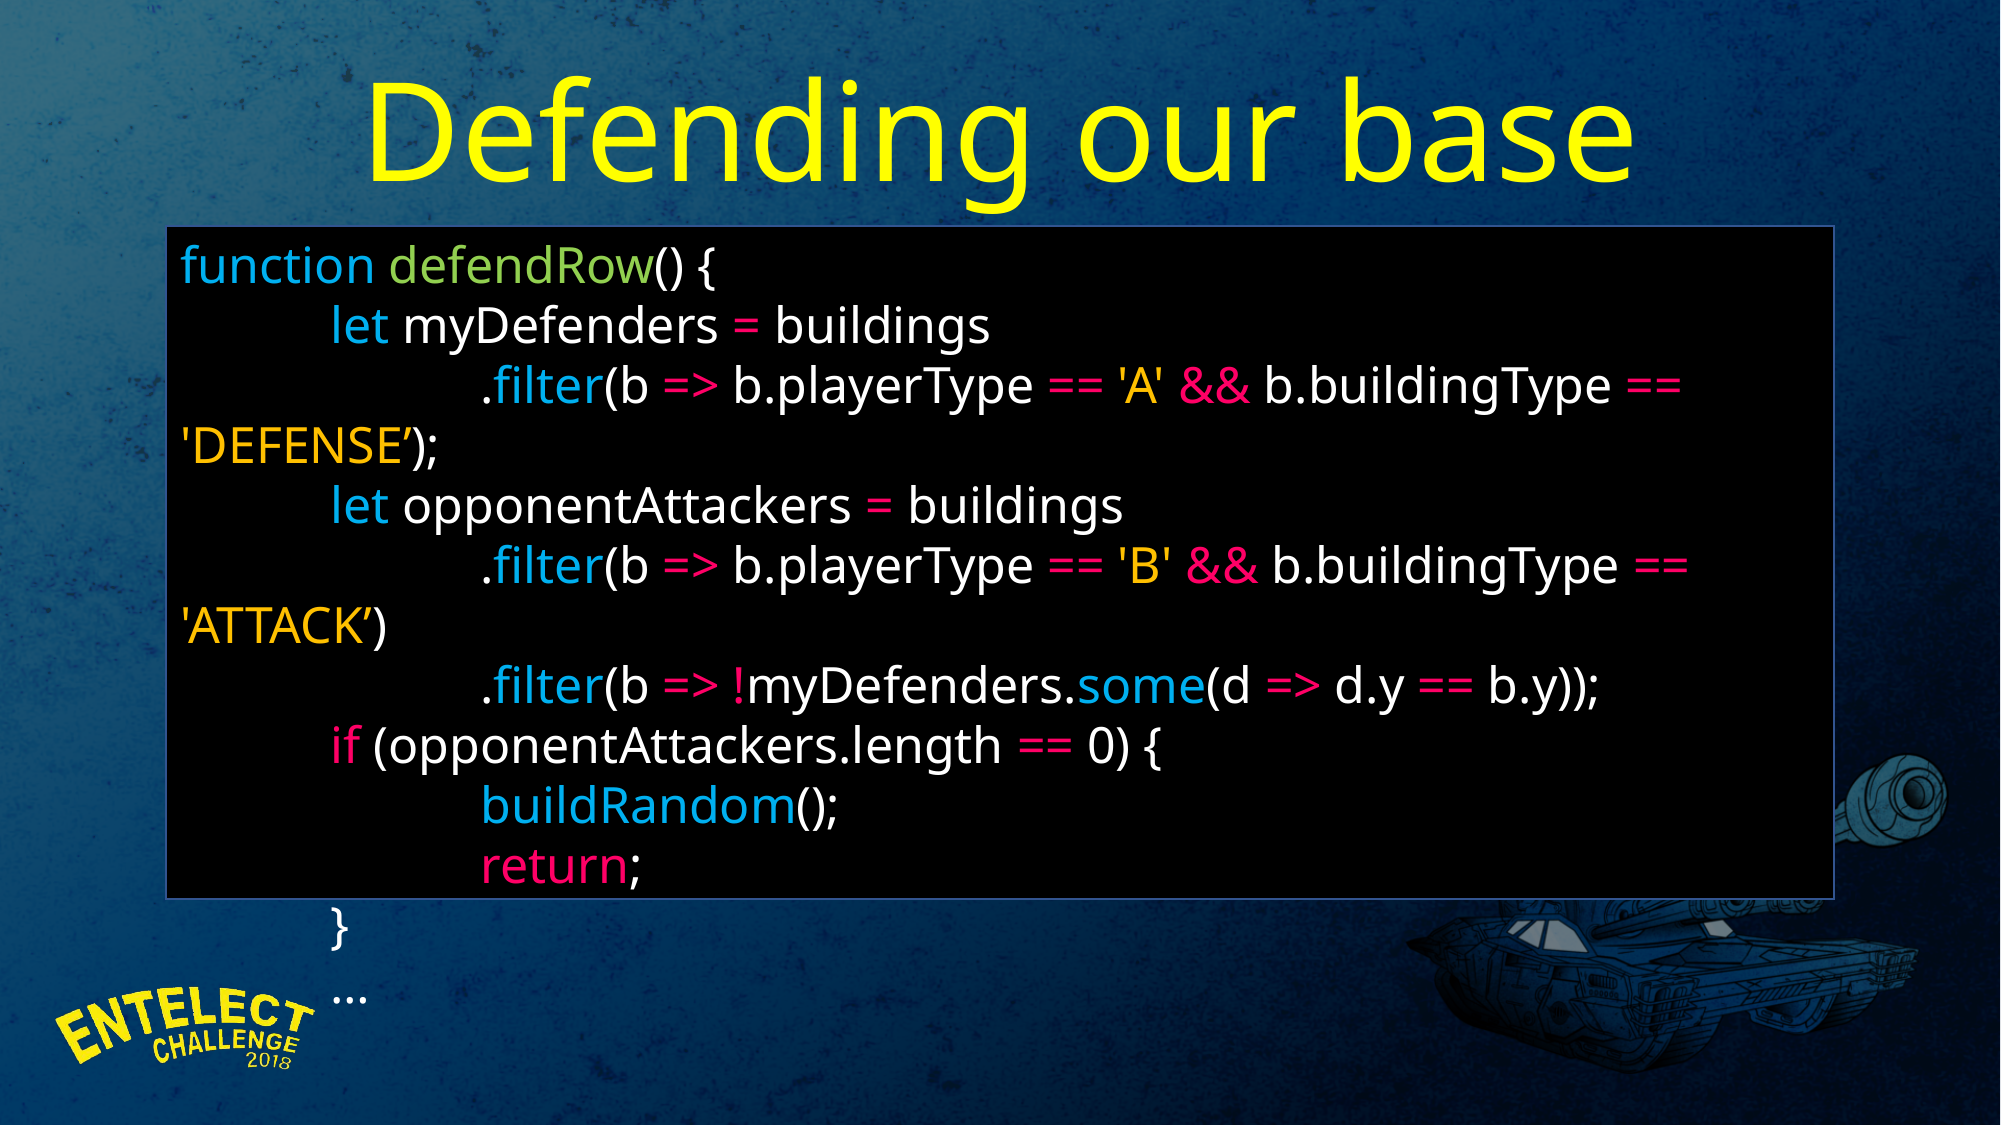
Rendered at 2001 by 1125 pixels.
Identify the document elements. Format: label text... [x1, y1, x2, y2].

picture [0, 0, 2001, 1125]
text_box function defendRow() { let myDefenders = buildings .filter(b => b.playerType == 'A' && b.buildingType == 'DEFENSE’); let opponentAttackers = buildings .filter(b => b.playerType == 'B' && b.buildingType == 'ATTACK’) .filter(b => !myDefenders.some(d => d.y == b.y)); if (opponentAttackers.length == 0) { buildRandom(); return; } … [165, 225, 1835, 900]
text_box Defending our base [51, 55, 1949, 188]
